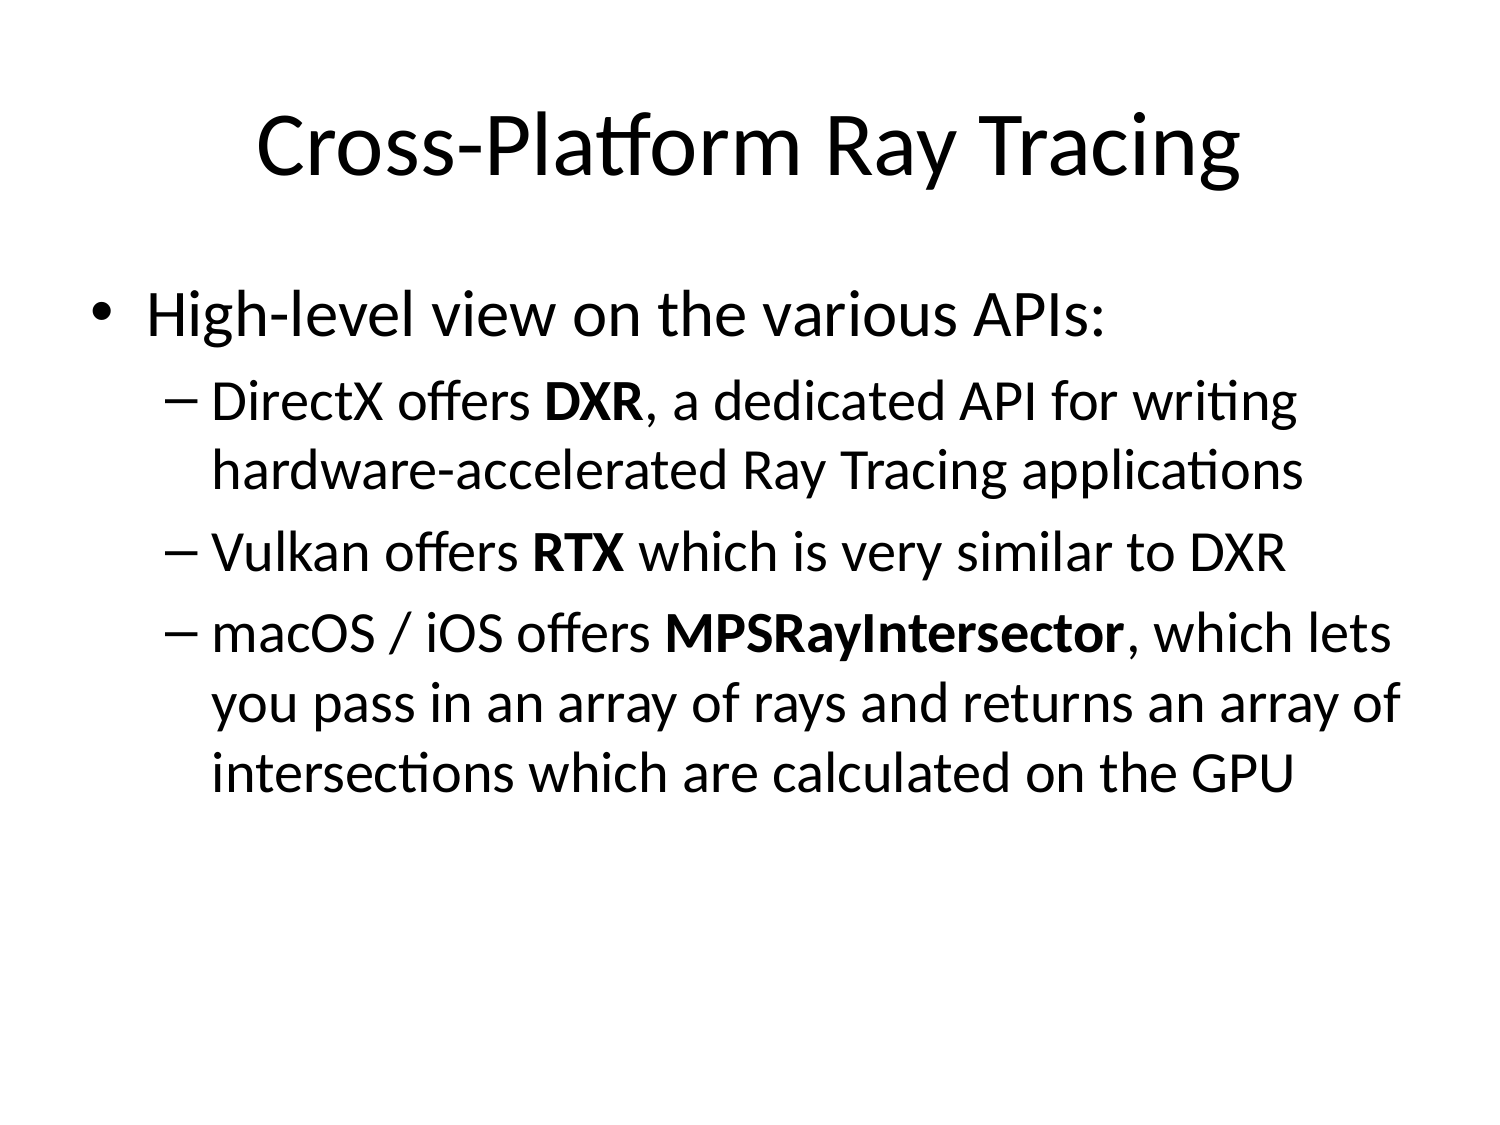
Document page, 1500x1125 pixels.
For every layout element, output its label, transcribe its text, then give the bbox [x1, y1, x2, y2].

title Cross-Platform Ray Tracing [75, 45, 1425, 233]
list High-level view on the various APIs: DirectX offers DXR, a dedicated API for writing hardware-accelerated Ray Tracing applications Vulkan offers RTX which is very similar to DXR macOS / iOS offers MPSRayIntersector, which lets you pass in an array of rays and returns an array of intersections which are calculated on the GPU [75, 262, 1425, 1005]
